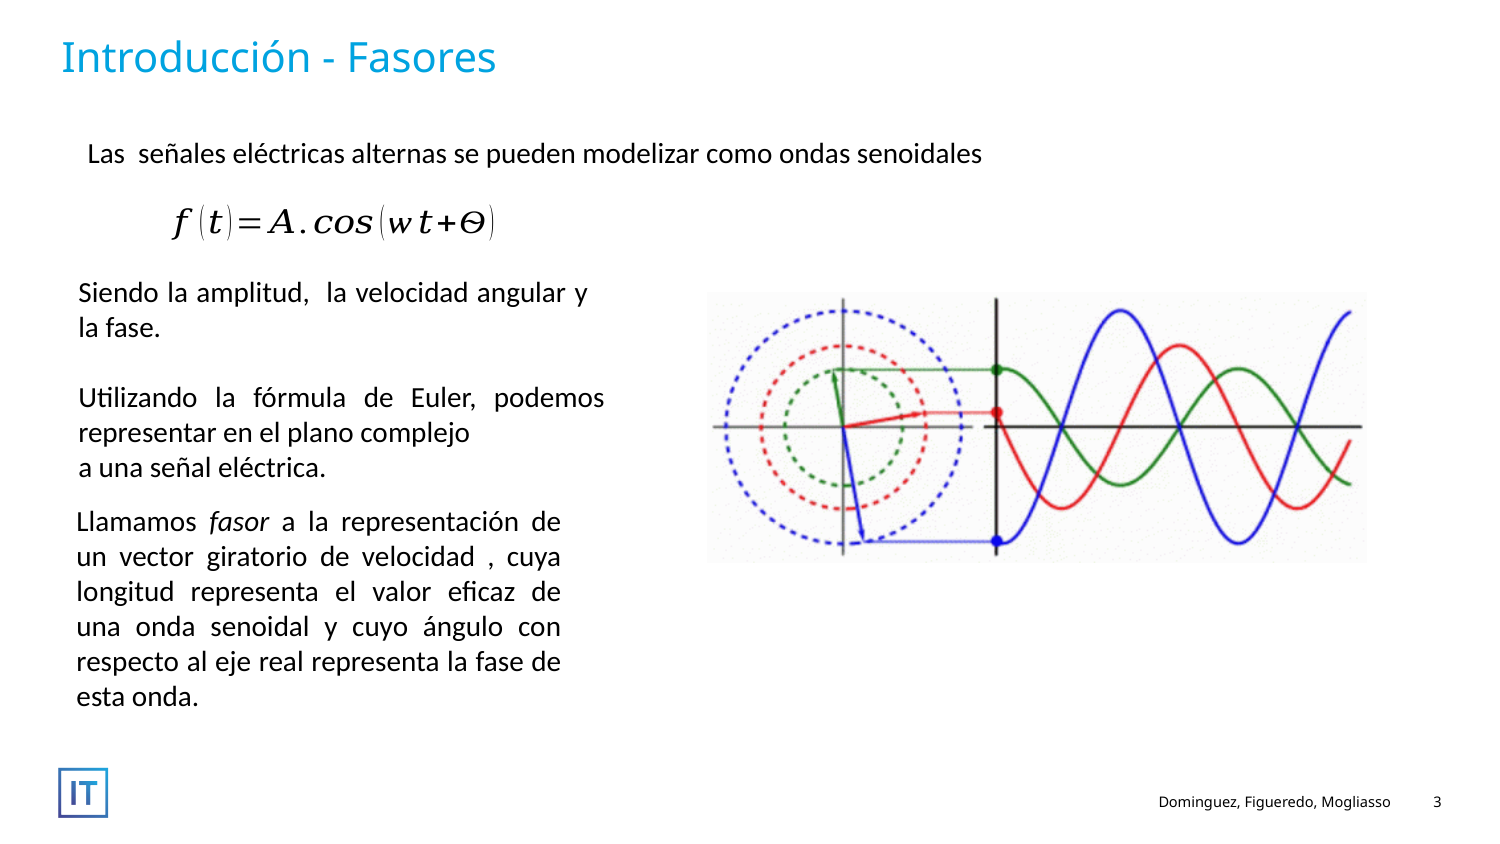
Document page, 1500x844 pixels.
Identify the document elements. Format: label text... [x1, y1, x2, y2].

text_box Las señales eléctricas alternas se pueden modelizar como ondas senoidales [72, 127, 1132, 178]
picture [51, 762, 116, 824]
footer Dominguez, Figueredo, Mogliasso [916, 793, 1391, 816]
title Introducción - Fasores [61, 31, 1445, 125]
slide_number 3 [1392, 793, 1442, 815]
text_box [706, 291, 1368, 564]
